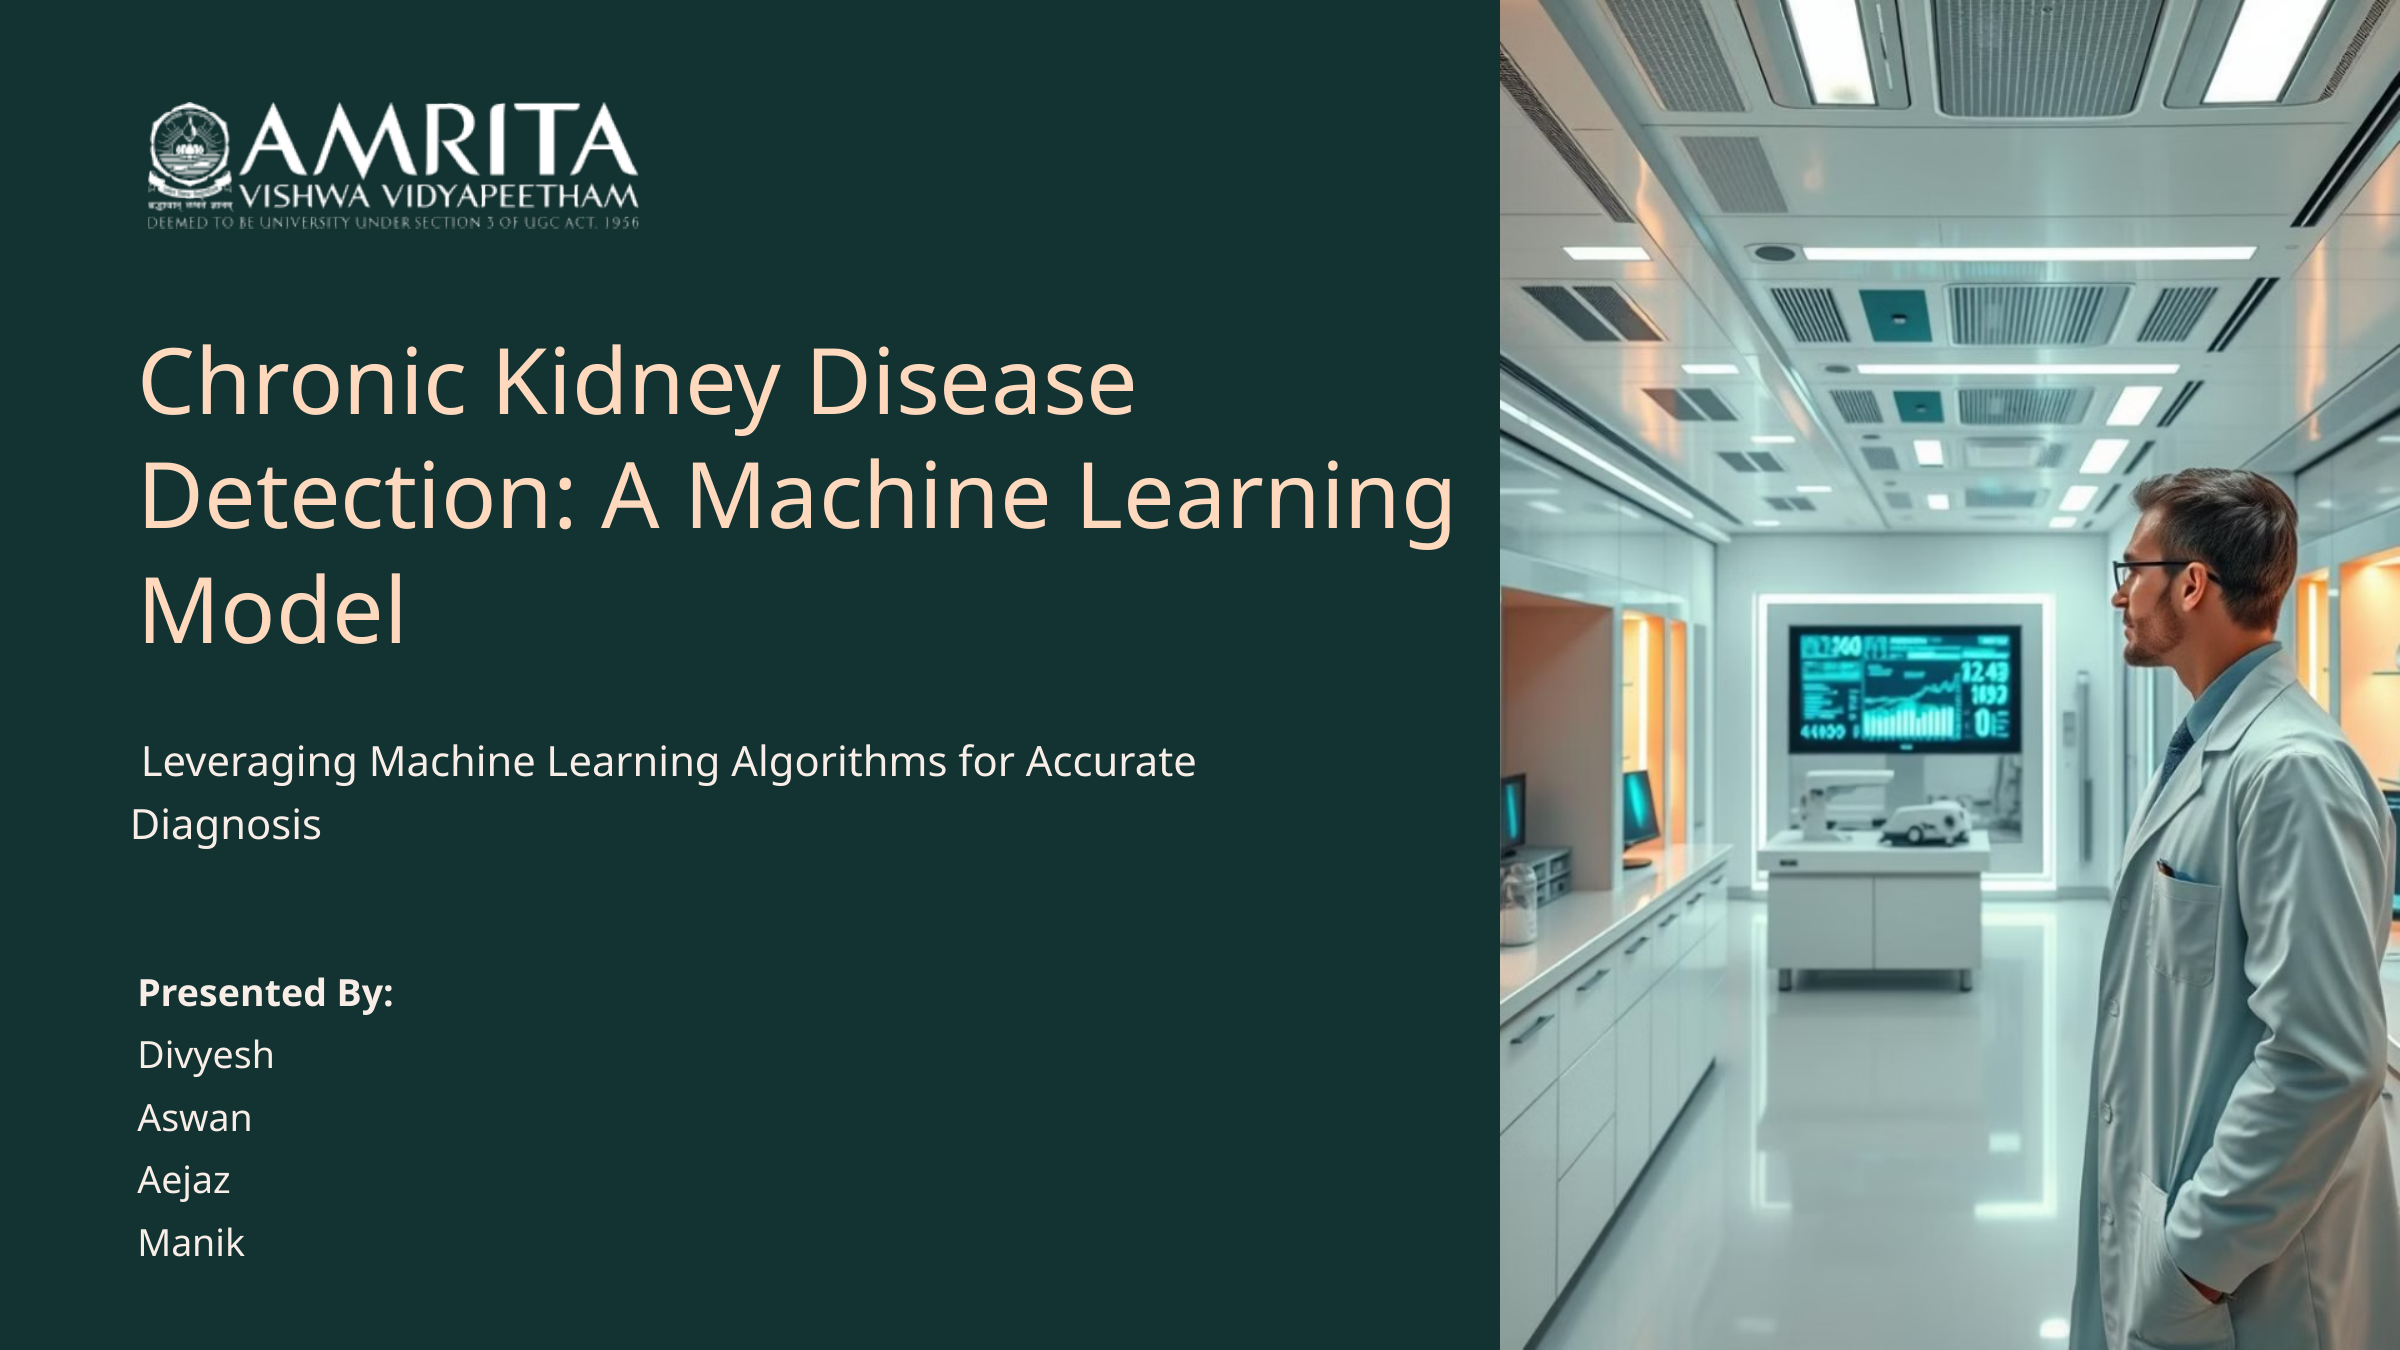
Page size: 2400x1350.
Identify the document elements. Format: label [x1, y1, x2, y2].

text_box [0, 0, 2400, 1350]
